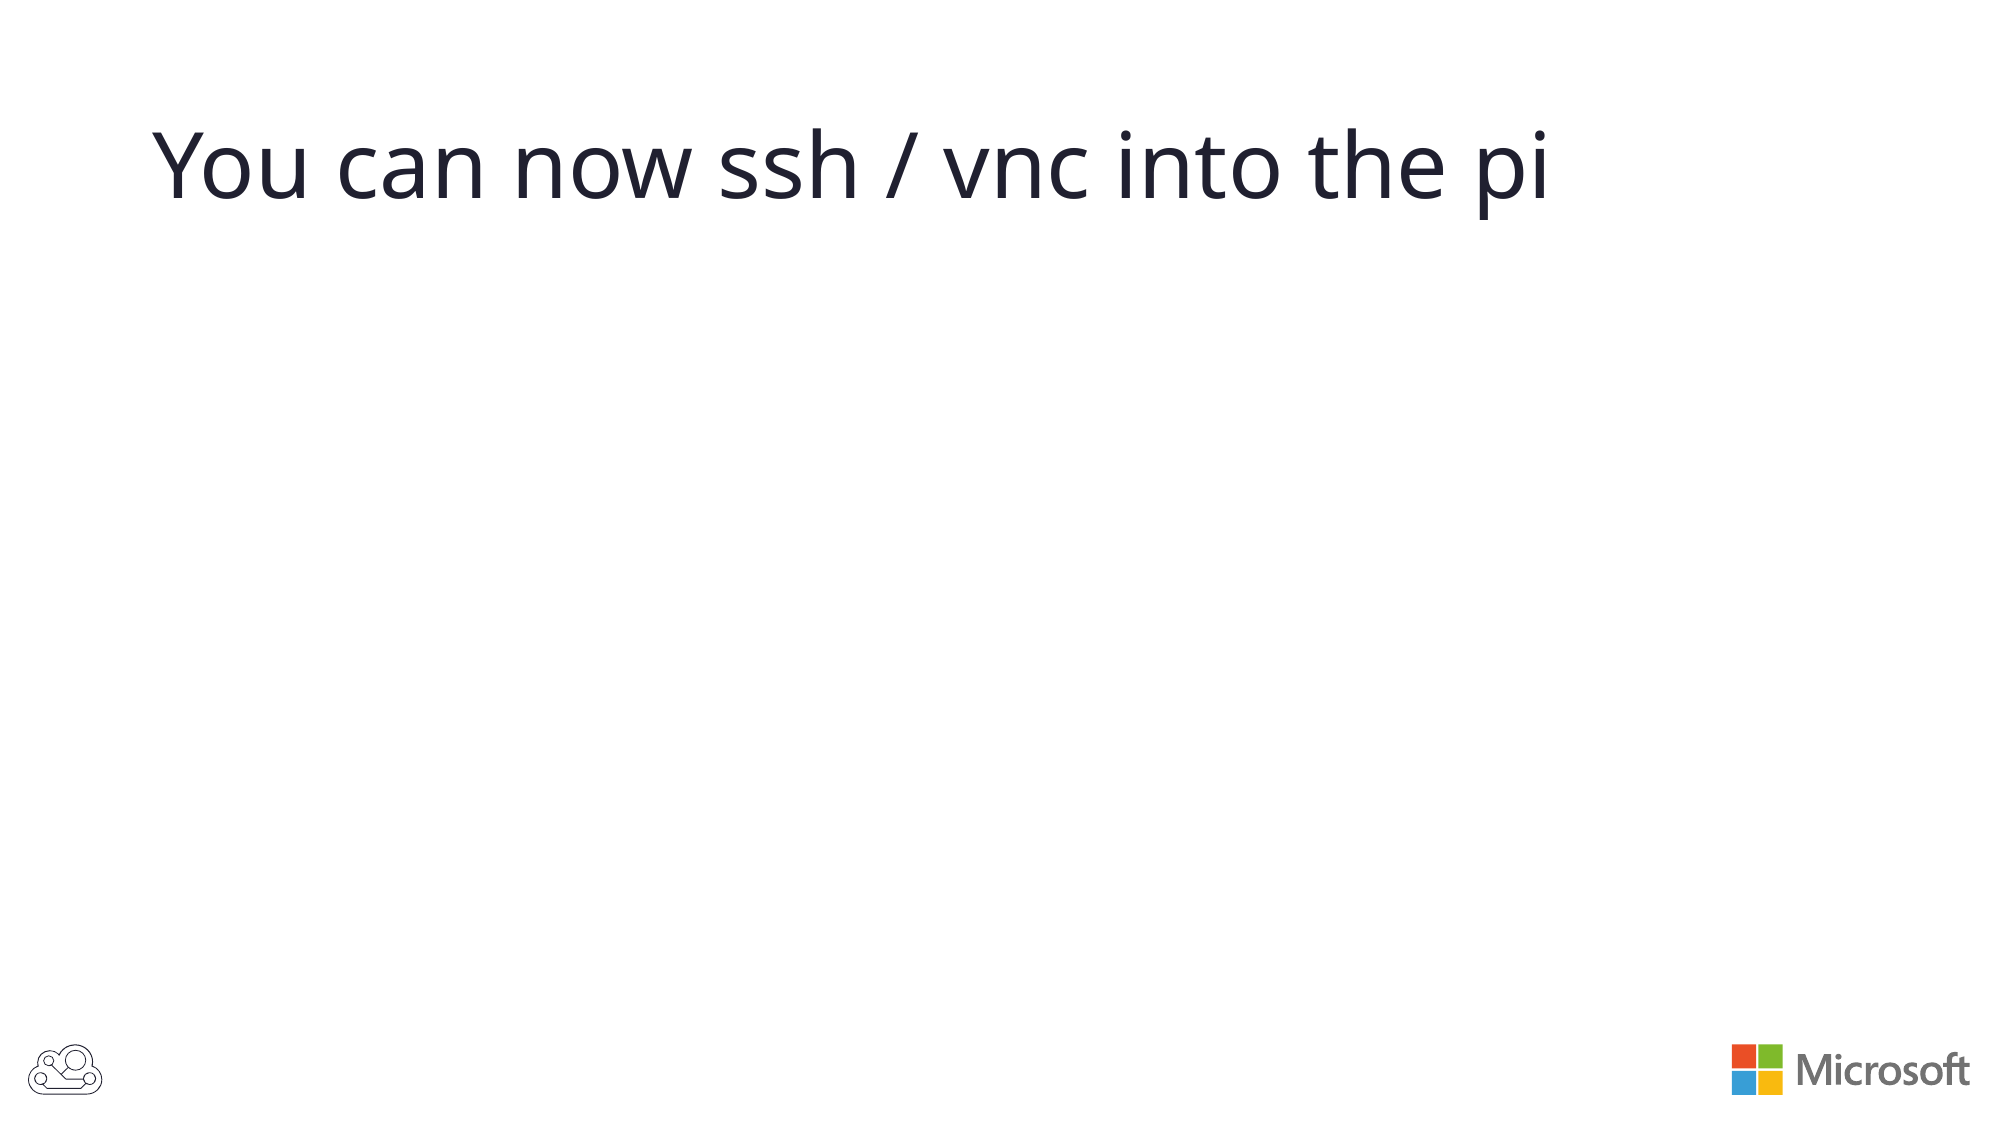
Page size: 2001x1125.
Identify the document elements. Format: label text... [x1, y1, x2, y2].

title You can now ssh / vnc into the pi [137, 59, 1863, 278]
